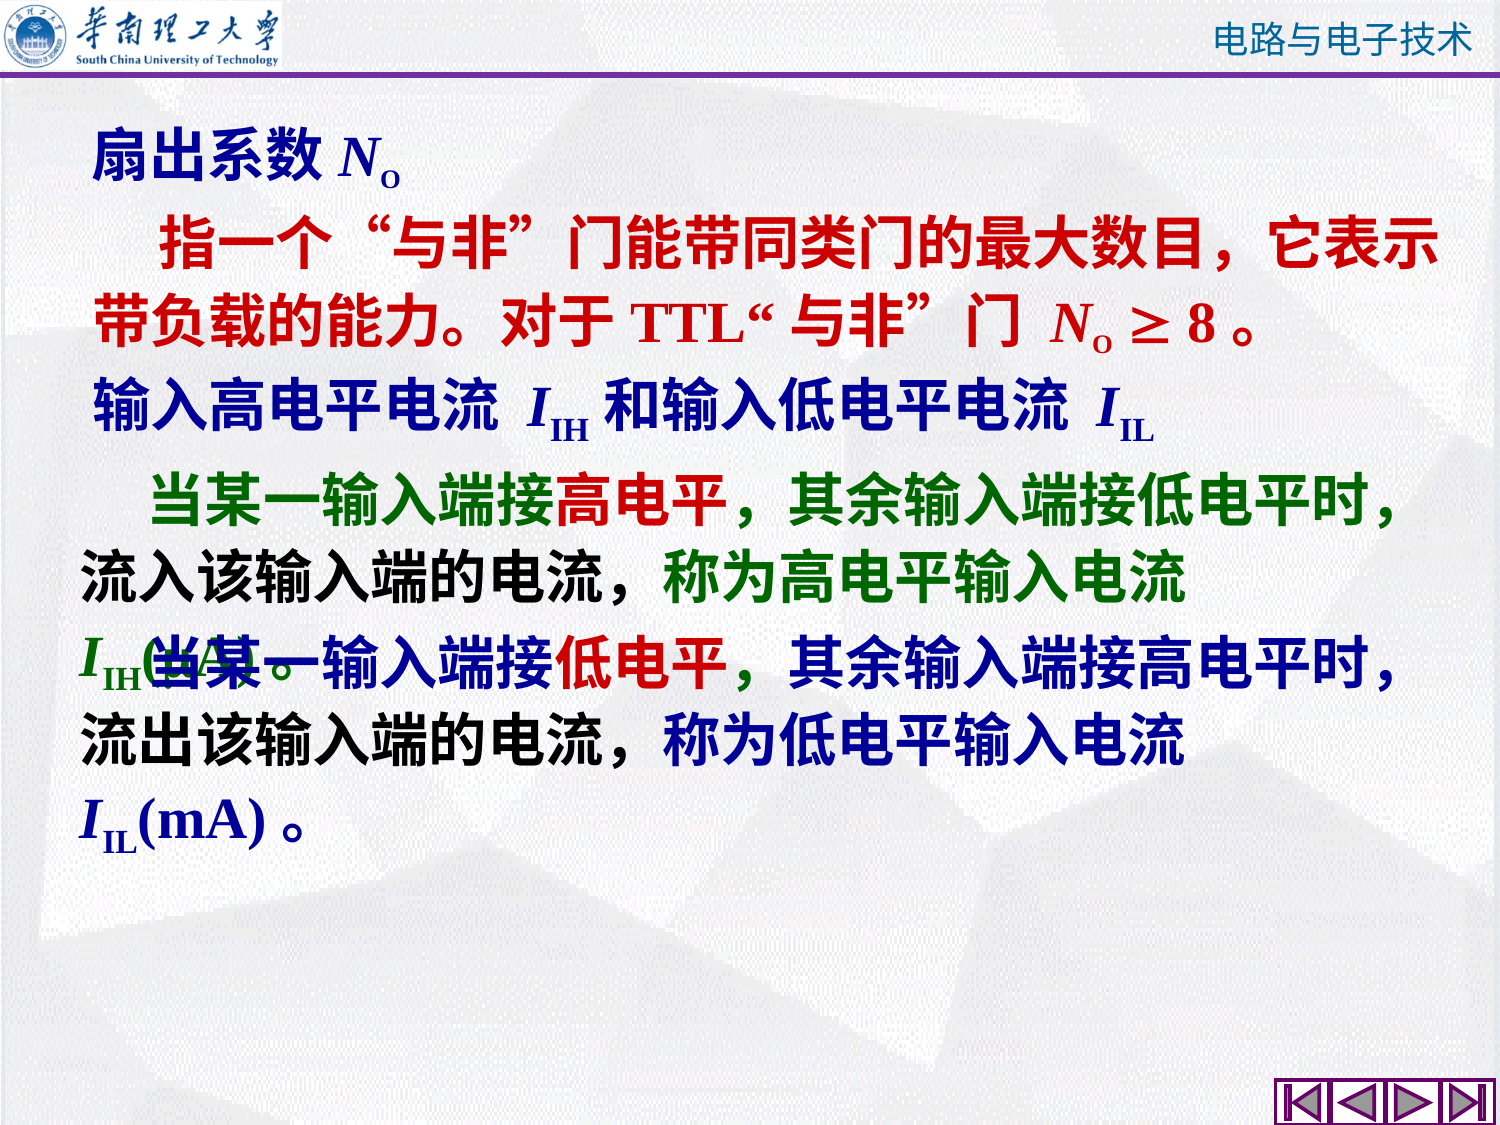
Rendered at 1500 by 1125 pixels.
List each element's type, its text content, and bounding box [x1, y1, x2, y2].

text_box 扇出系数NO [76, 111, 416, 201]
text_box 输入高电平电流 IIH和输入低电平电流 IIL [77, 361, 1215, 448]
picture [1, 0, 1500, 72]
text_box 当某一输入端接高电平，其余输入端接低电平时，流入该输入端的电流，称为高电平输入电流 IIH(A)。 [64, 448, 1459, 705]
text_box 指一个“与非”门能带同类门的最大数目，它表示带负载的能力。对于TTL“与非”门 NO  8。 [77, 191, 1459, 367]
text_box 当某一输入端接低电平，其余输入端接高电平时，流出该输入端的电流，称为低电平输入电流 IIL(mA)。 [64, 611, 1447, 868]
picture [1, 78, 1500, 1125]
